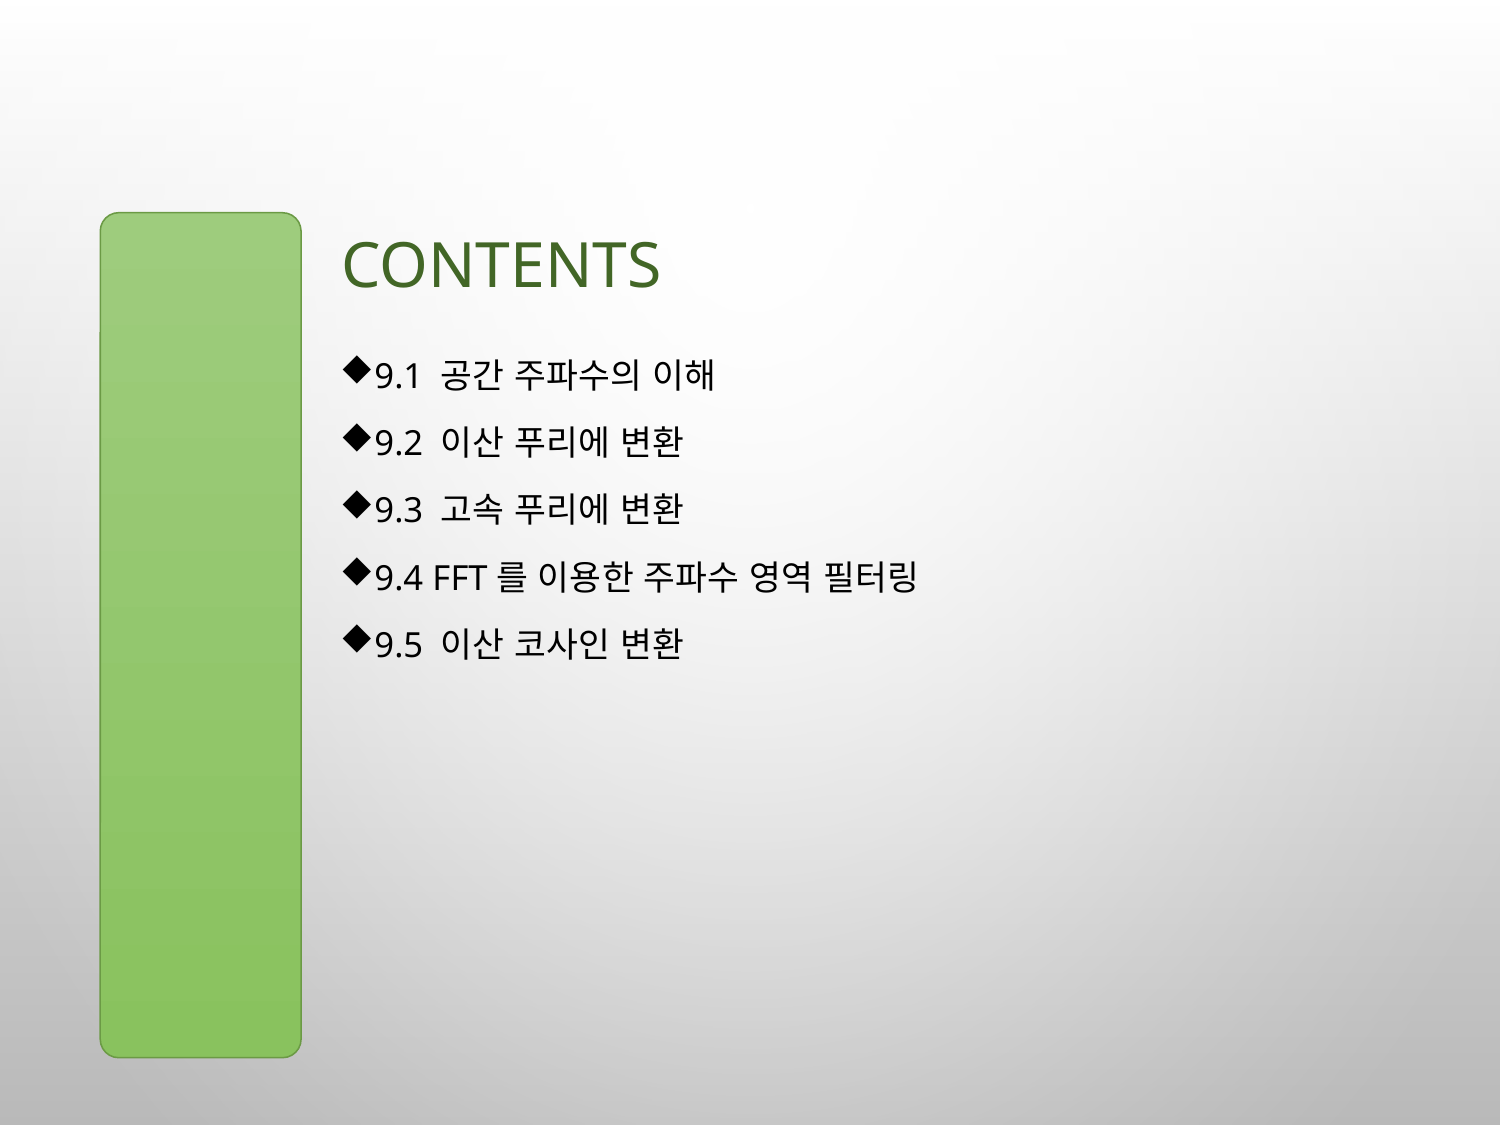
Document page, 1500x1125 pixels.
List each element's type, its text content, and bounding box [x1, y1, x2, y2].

picture [0, 0, 1500, 1125]
list 9.1 공간 주파수의 이해 9.2 이산 푸리에 변환 9.3 고속 푸리에 변환 9.4 FFT를 이용한 주파수 영역 필터링 9.5 이산 코사인 변환 [324, 338, 1471, 1047]
title contents [326, 206, 1200, 329]
